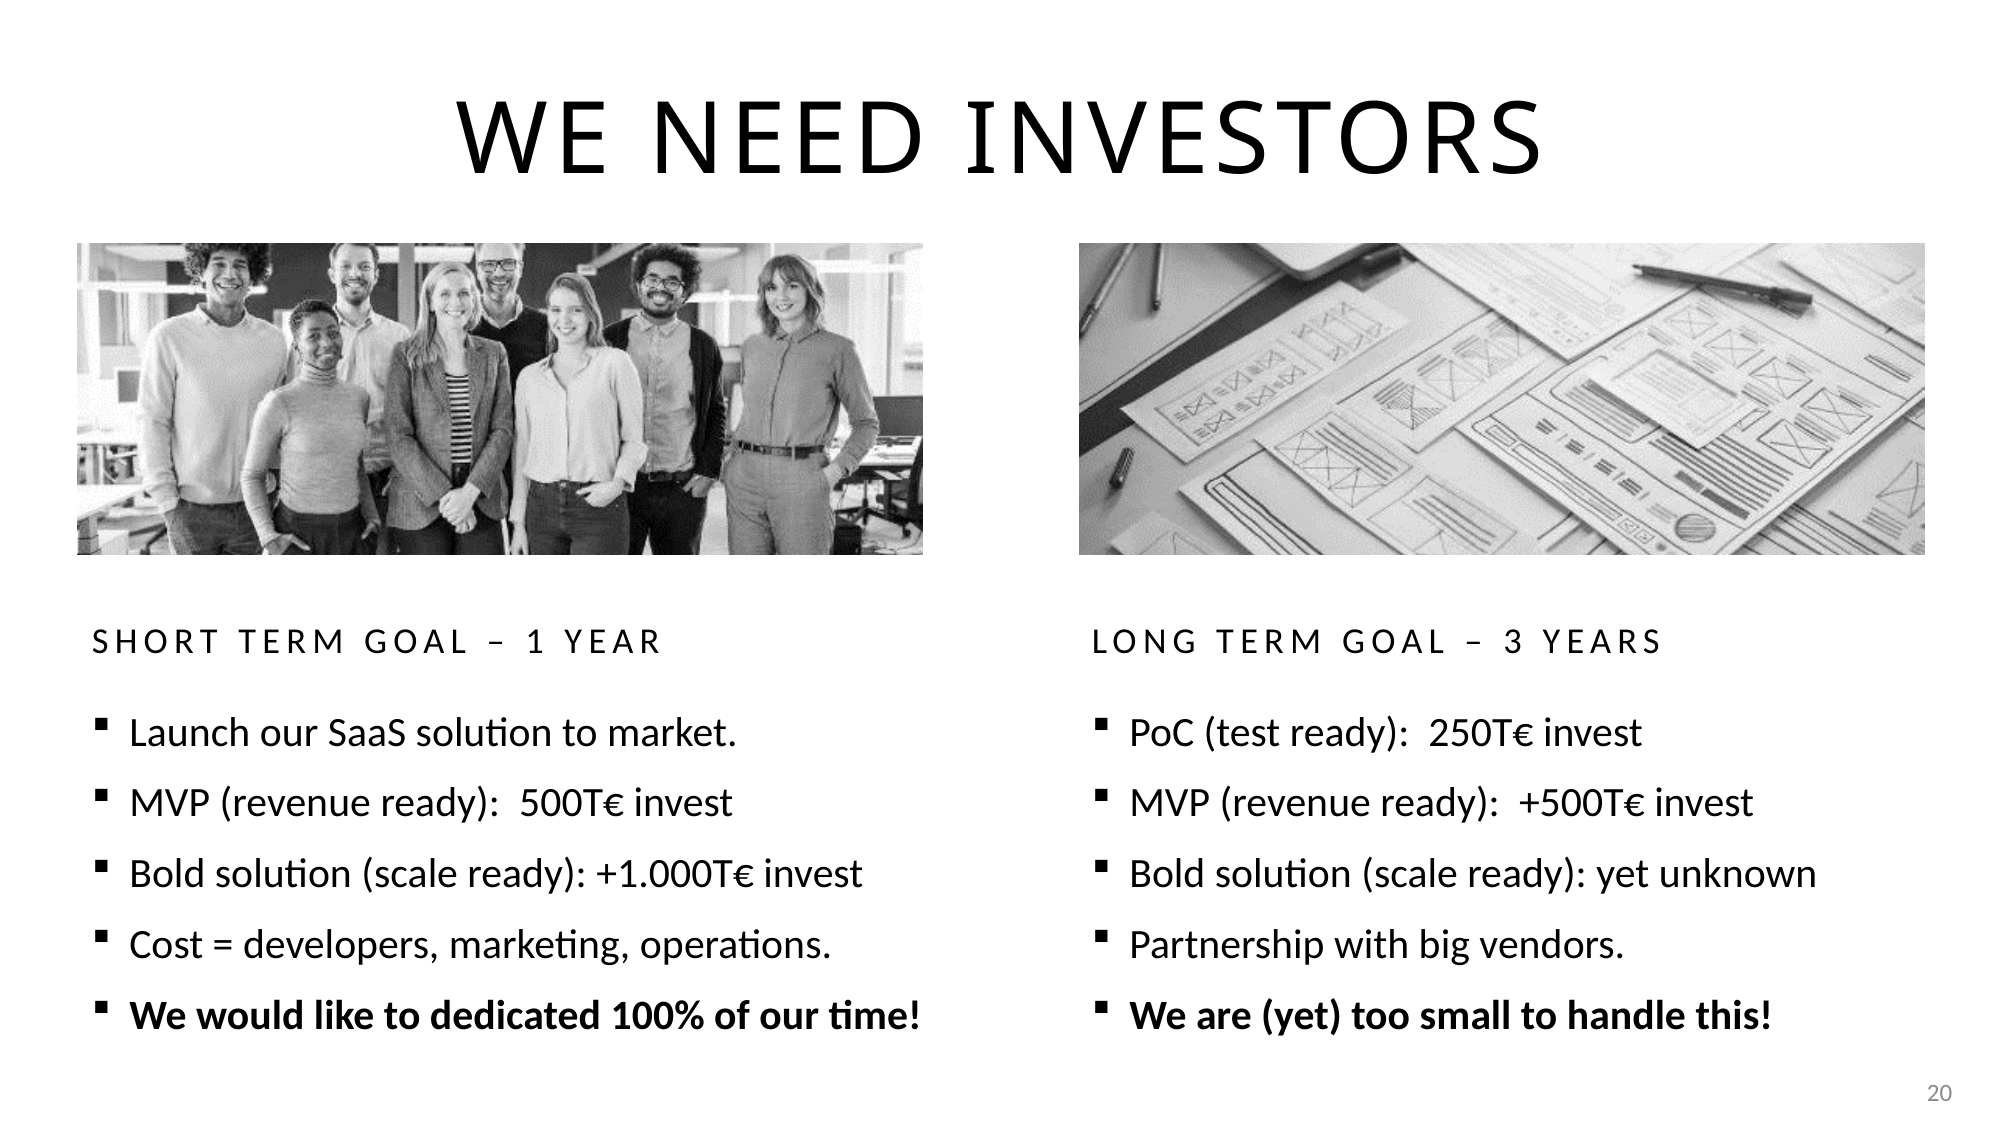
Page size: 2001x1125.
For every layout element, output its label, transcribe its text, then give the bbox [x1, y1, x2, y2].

slide_number 20 [1894, 1061, 1968, 1121]
list PoC (test ready): 250T€ invest MVP (revenue ready): +500T€ invest Bold solution (scale ready): yet unknown Partnership with big vendors. We are (yet) too small to handle this! [1076, 696, 1928, 1032]
title WE NEED INVESTORS [97, 0, 1903, 267]
picture [77, 243, 923, 555]
picture [1079, 243, 1925, 555]
list SHORT TERM GOAL – 1 YEAR [76, 587, 923, 669]
list LONG TERM GOAL – 3 YEARS [1076, 587, 1928, 669]
list Launch our SaaS solution to market. MVP (revenue ready): 500T€ invest Bold solution (scale ready): +1.000T€ invest Cost = developers, marketing, operations. We would like to dedicated 100% of our time! [76, 696, 958, 1032]
